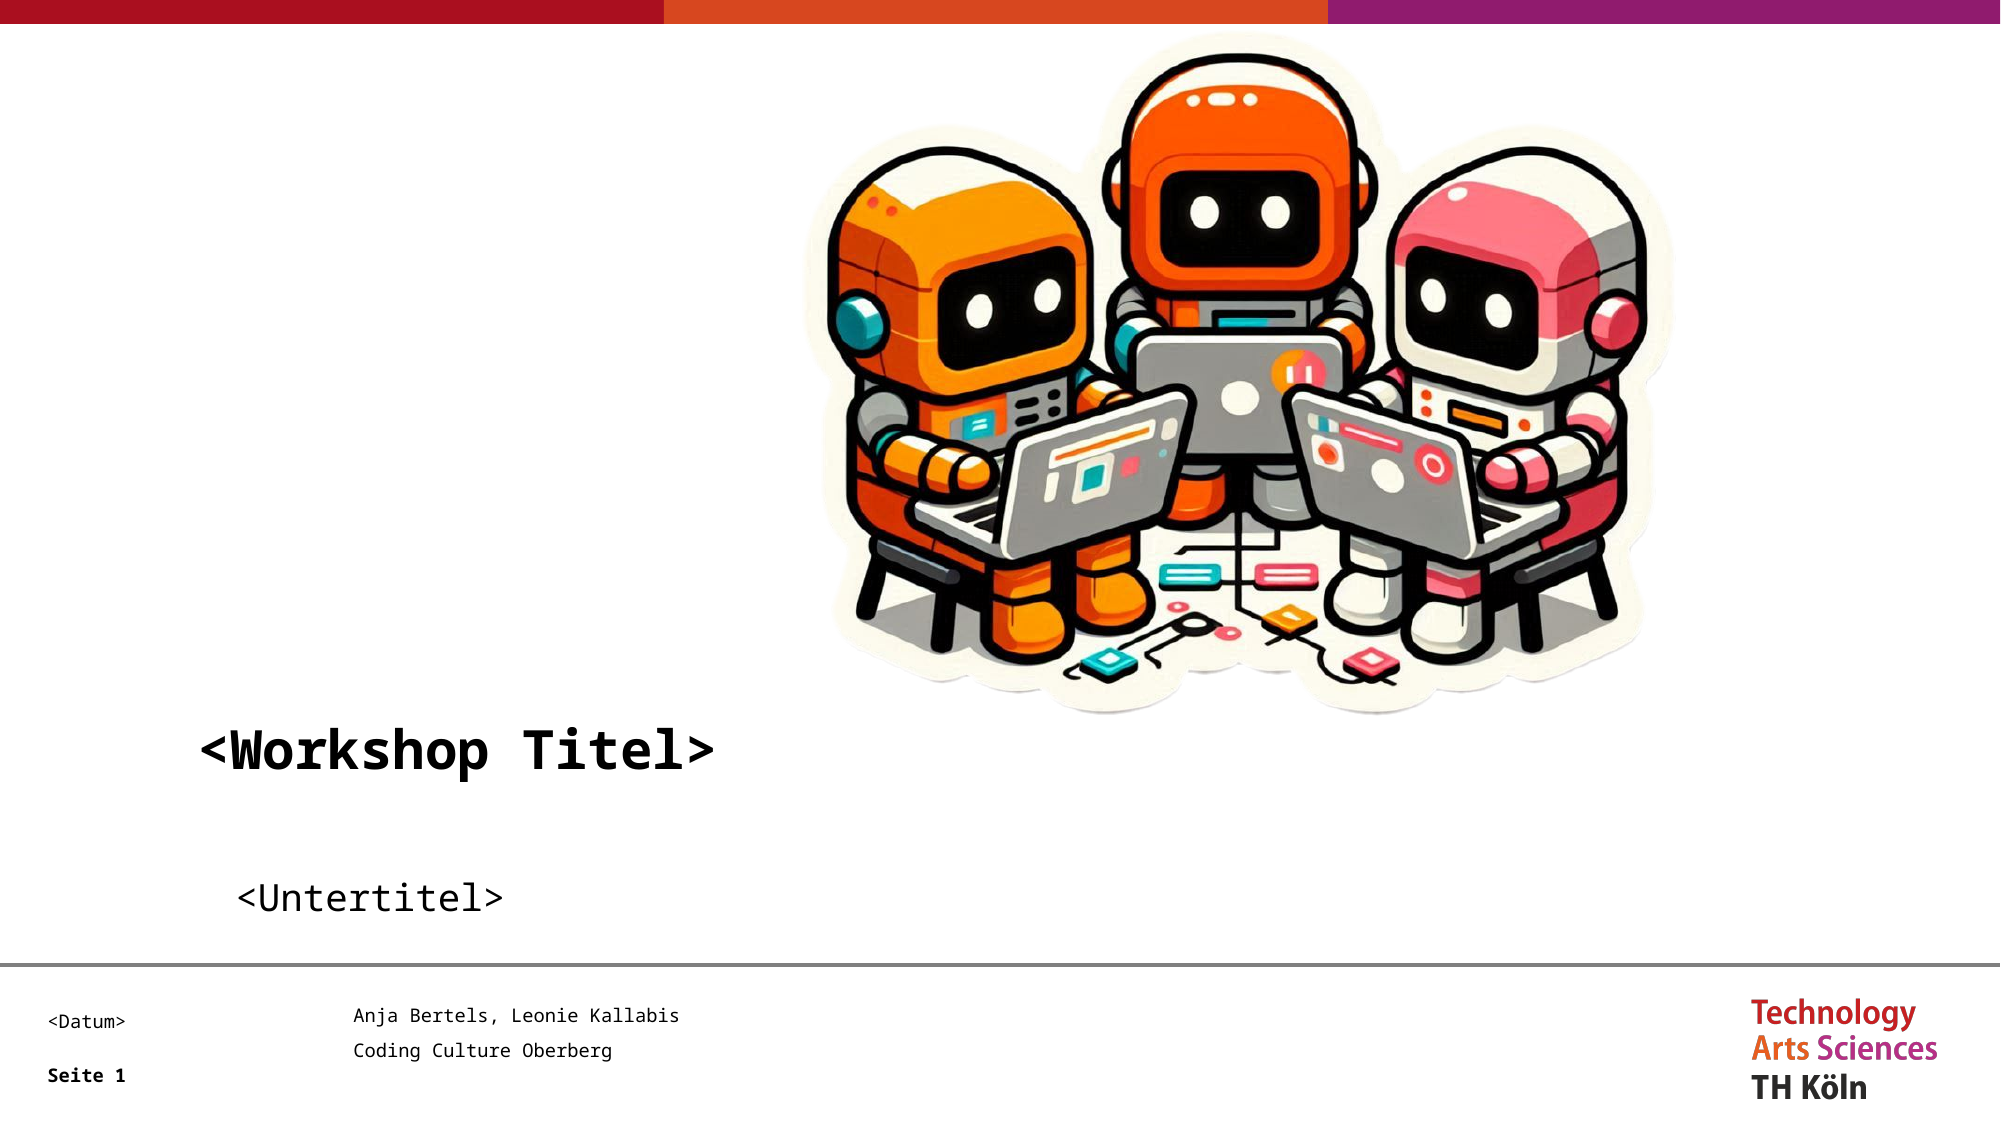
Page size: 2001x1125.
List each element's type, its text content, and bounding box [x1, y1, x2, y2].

list <Untertitel> [197, 864, 1970, 927]
title <Workshop Titel> [197, 715, 1970, 832]
slide_number <Datum> [47, 1010, 261, 1040]
picture [1751, 992, 1953, 1110]
picture [797, 26, 1677, 716]
slide_number Seite 1 [47, 1054, 261, 1090]
